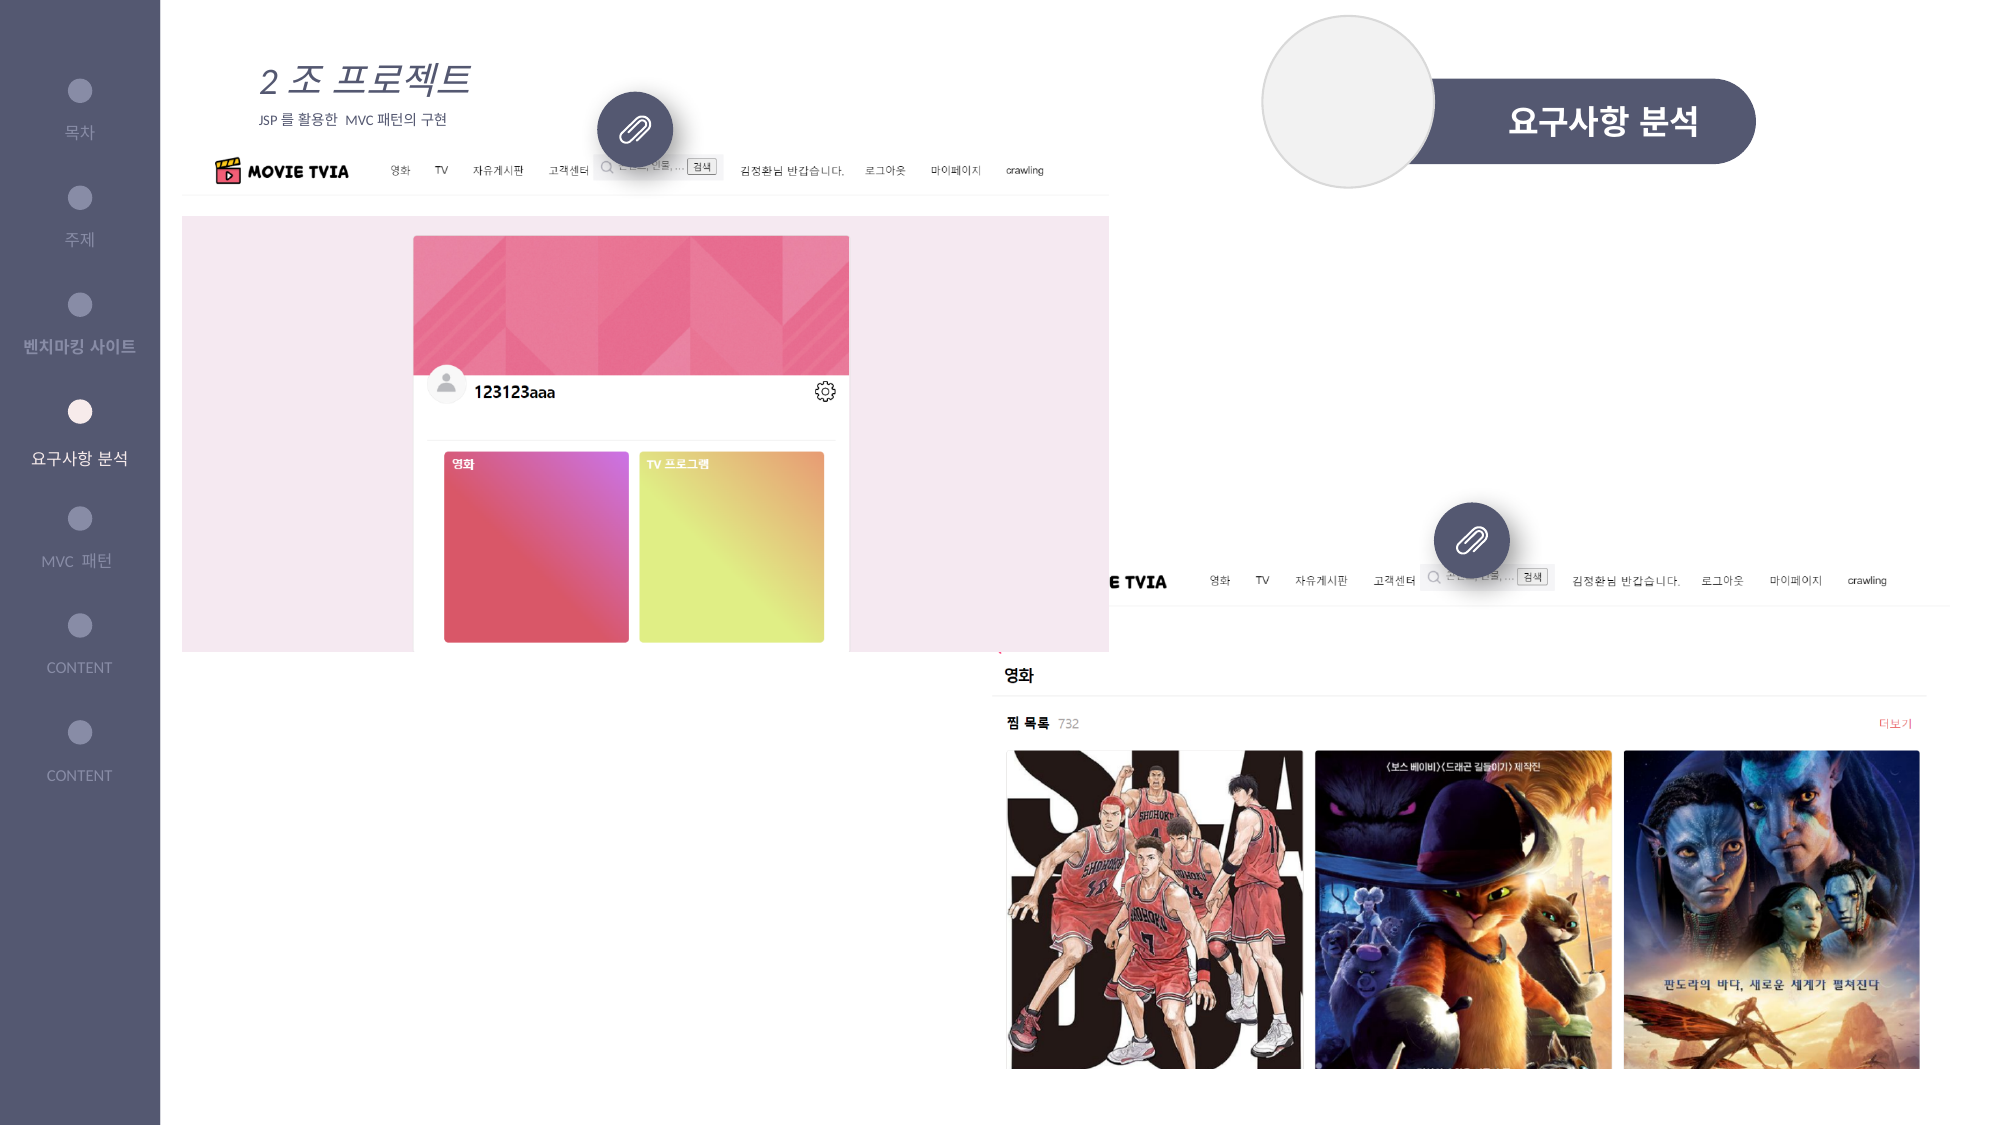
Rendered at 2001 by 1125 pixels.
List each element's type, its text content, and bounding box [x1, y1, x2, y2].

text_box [597, 91, 674, 168]
text_box [1261, 14, 1436, 189]
picture [182, 150, 1950, 1069]
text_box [1433, 502, 1510, 579]
text_box 2조 프로젝트 JSP를 활용한 MVC패턴의 구현 [243, 26, 1150, 136]
text_box 요구사항 분석 [1408, 77, 1758, 166]
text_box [0, 0, 161, 1125]
